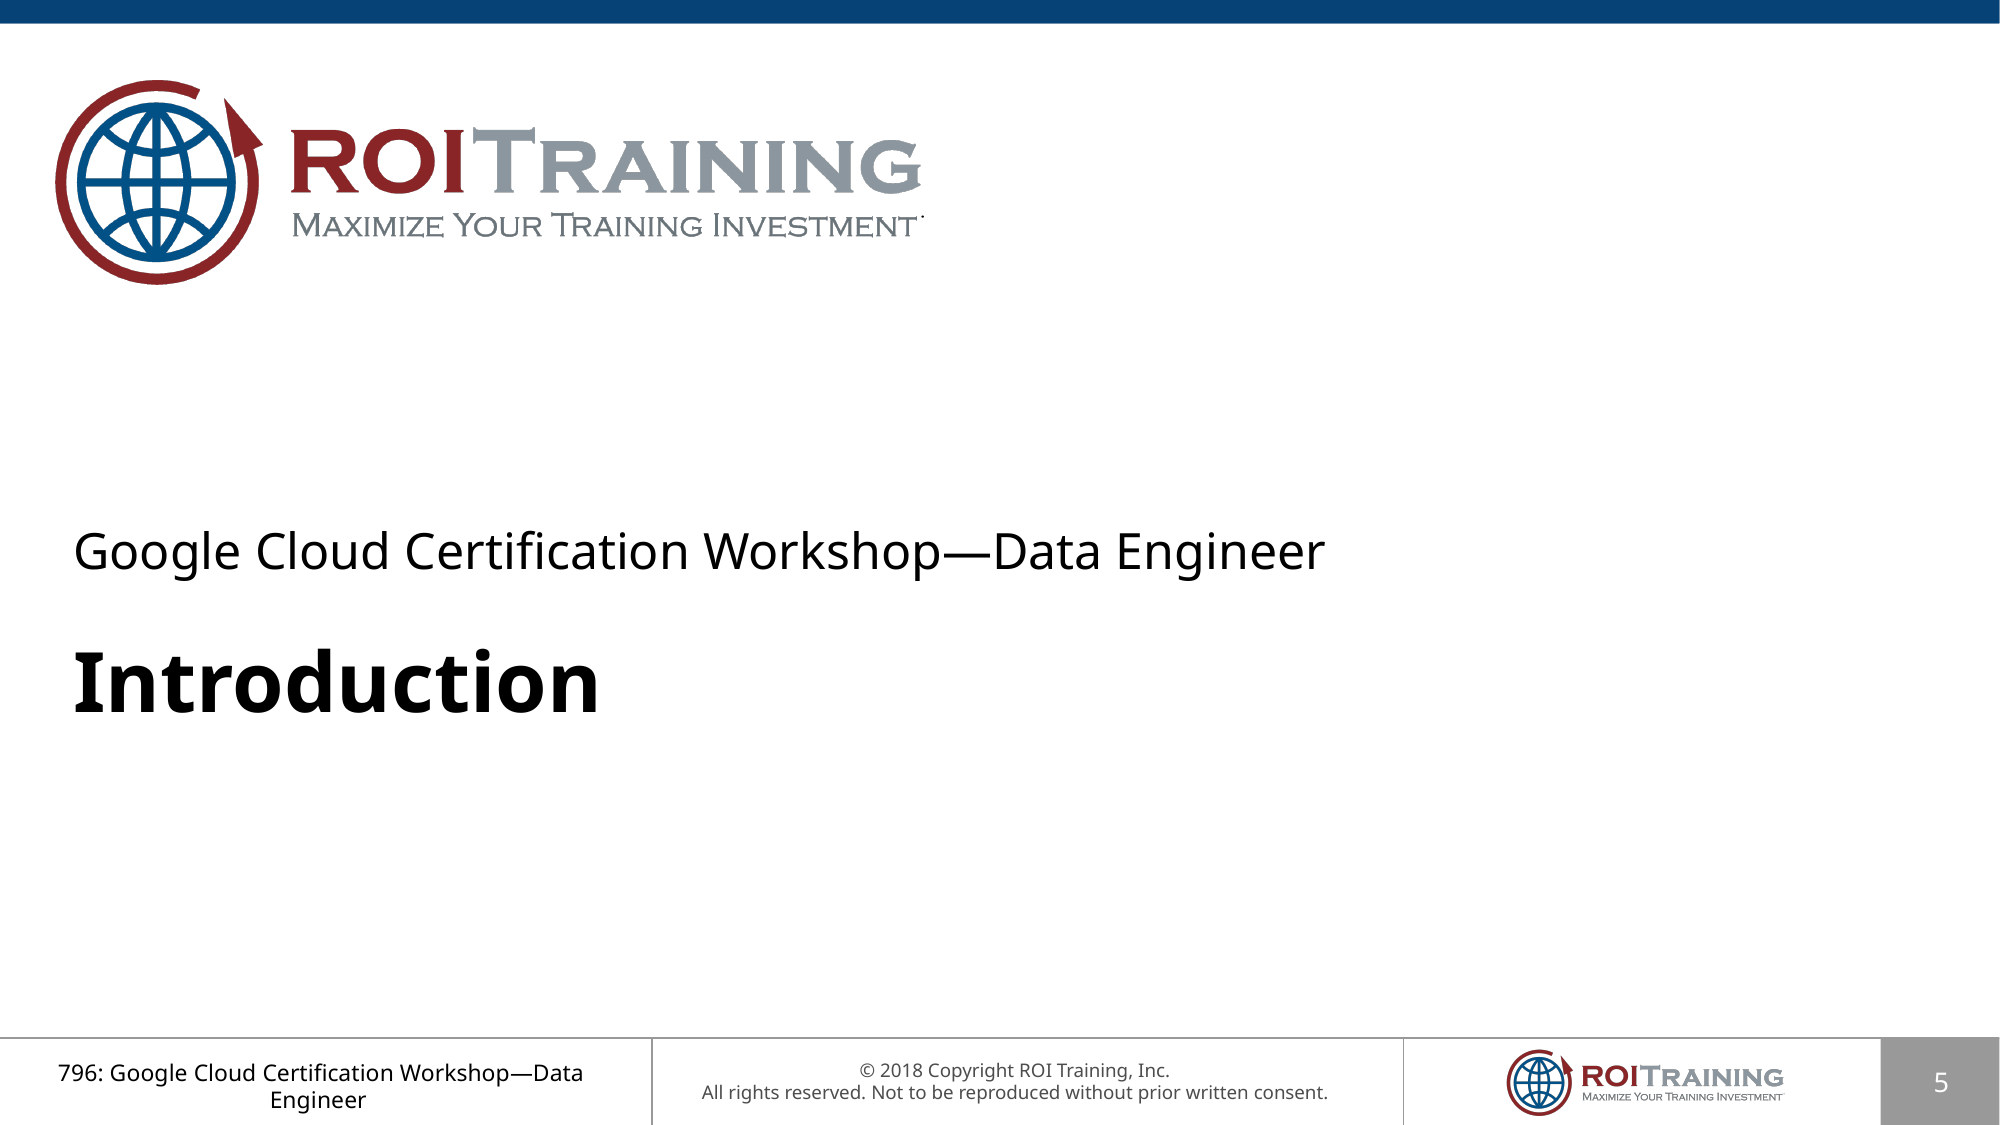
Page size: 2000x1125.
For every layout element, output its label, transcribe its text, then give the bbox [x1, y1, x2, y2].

subtitle Google Cloud Certification Workshop—Data Engineer [53, 499, 1917, 609]
picture [1498, 1048, 1789, 1117]
subtitle Introduction [53, 609, 1917, 783]
picture [28, 75, 938, 288]
